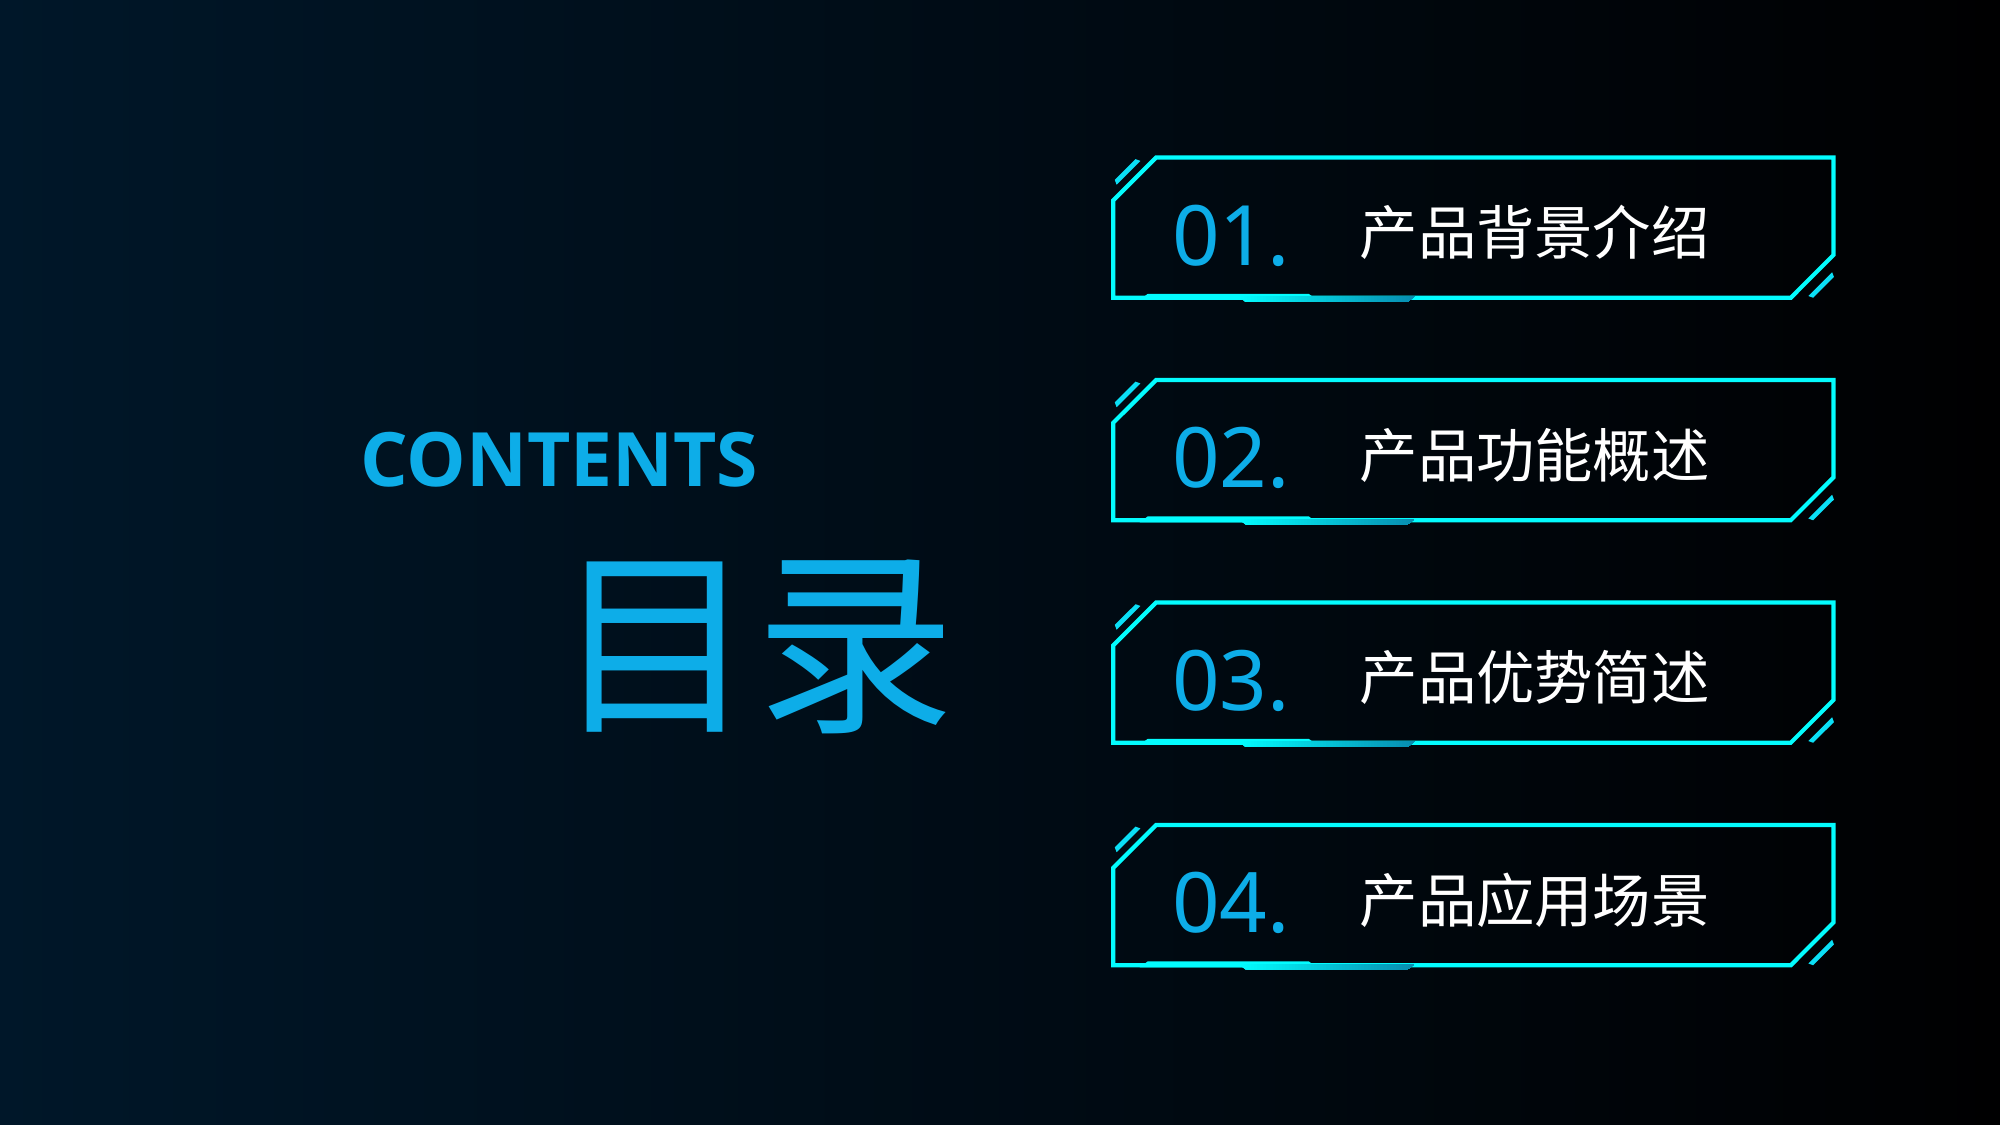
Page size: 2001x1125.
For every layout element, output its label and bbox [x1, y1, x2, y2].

text_box [1110, 825, 1839, 970]
text_box [345, 403, 970, 736]
text_box [1110, 602, 1839, 748]
text_box [1110, 157, 1839, 303]
text_box [1110, 379, 1839, 525]
